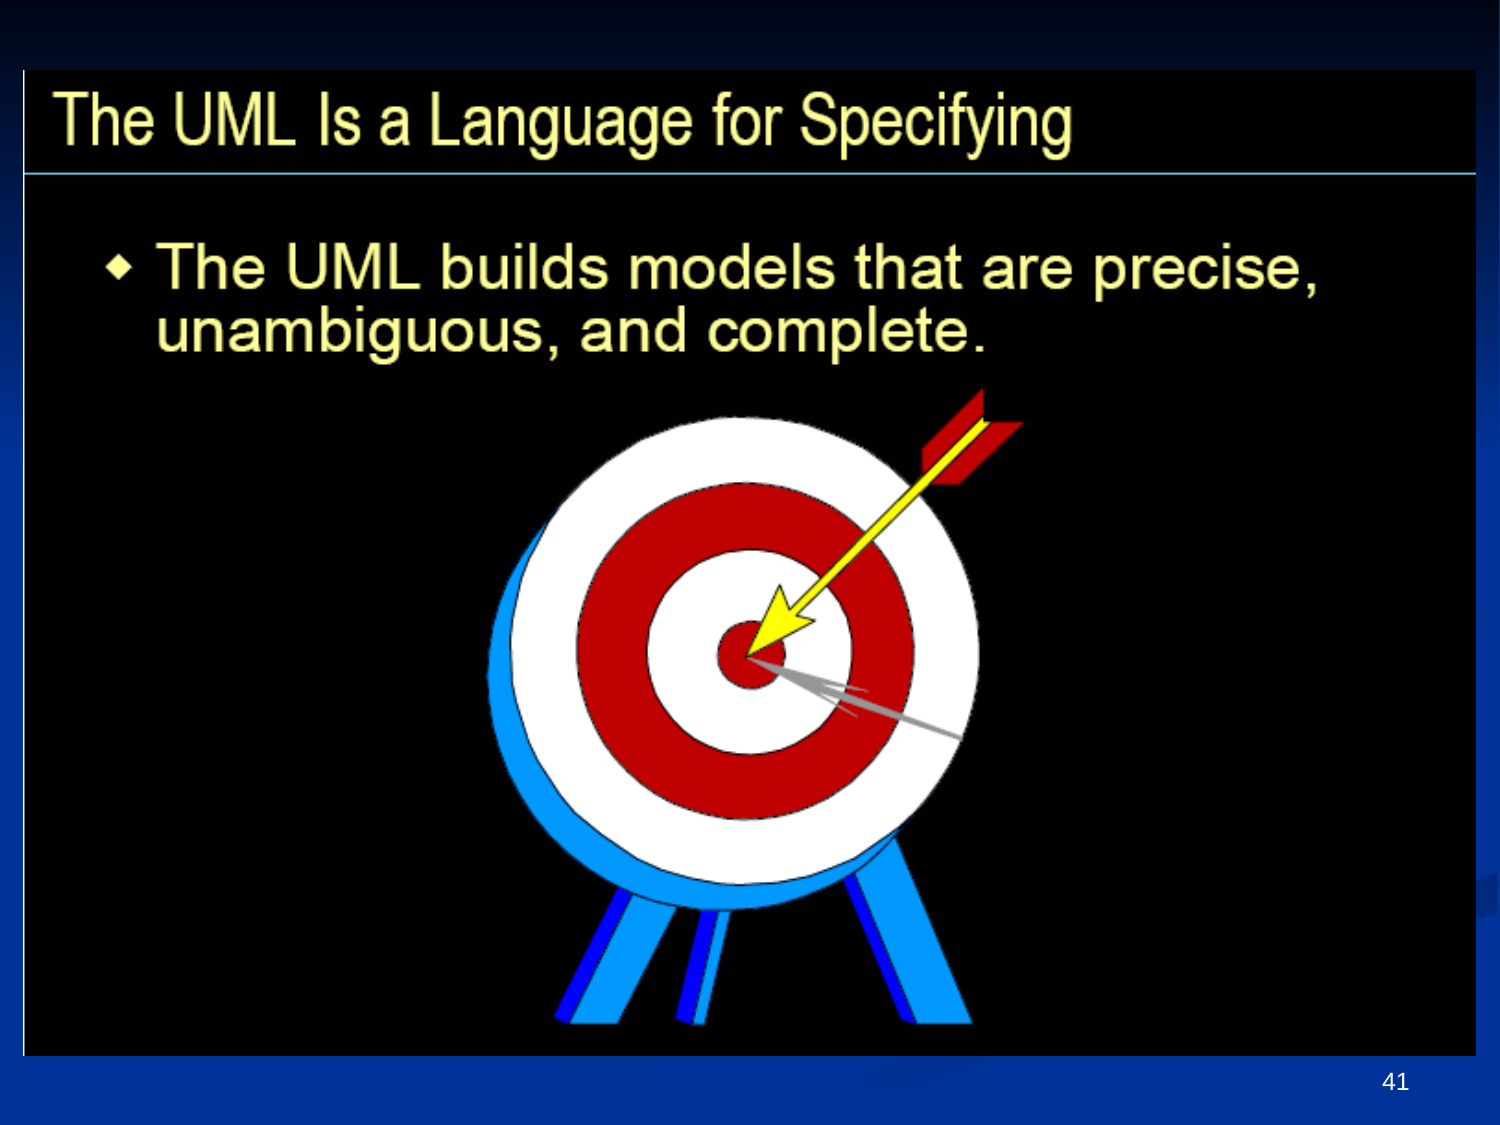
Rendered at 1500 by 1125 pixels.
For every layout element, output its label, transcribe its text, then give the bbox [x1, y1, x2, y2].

slide_number 41 [1074, 1063, 1426, 1104]
picture [23, 70, 1477, 1056]
